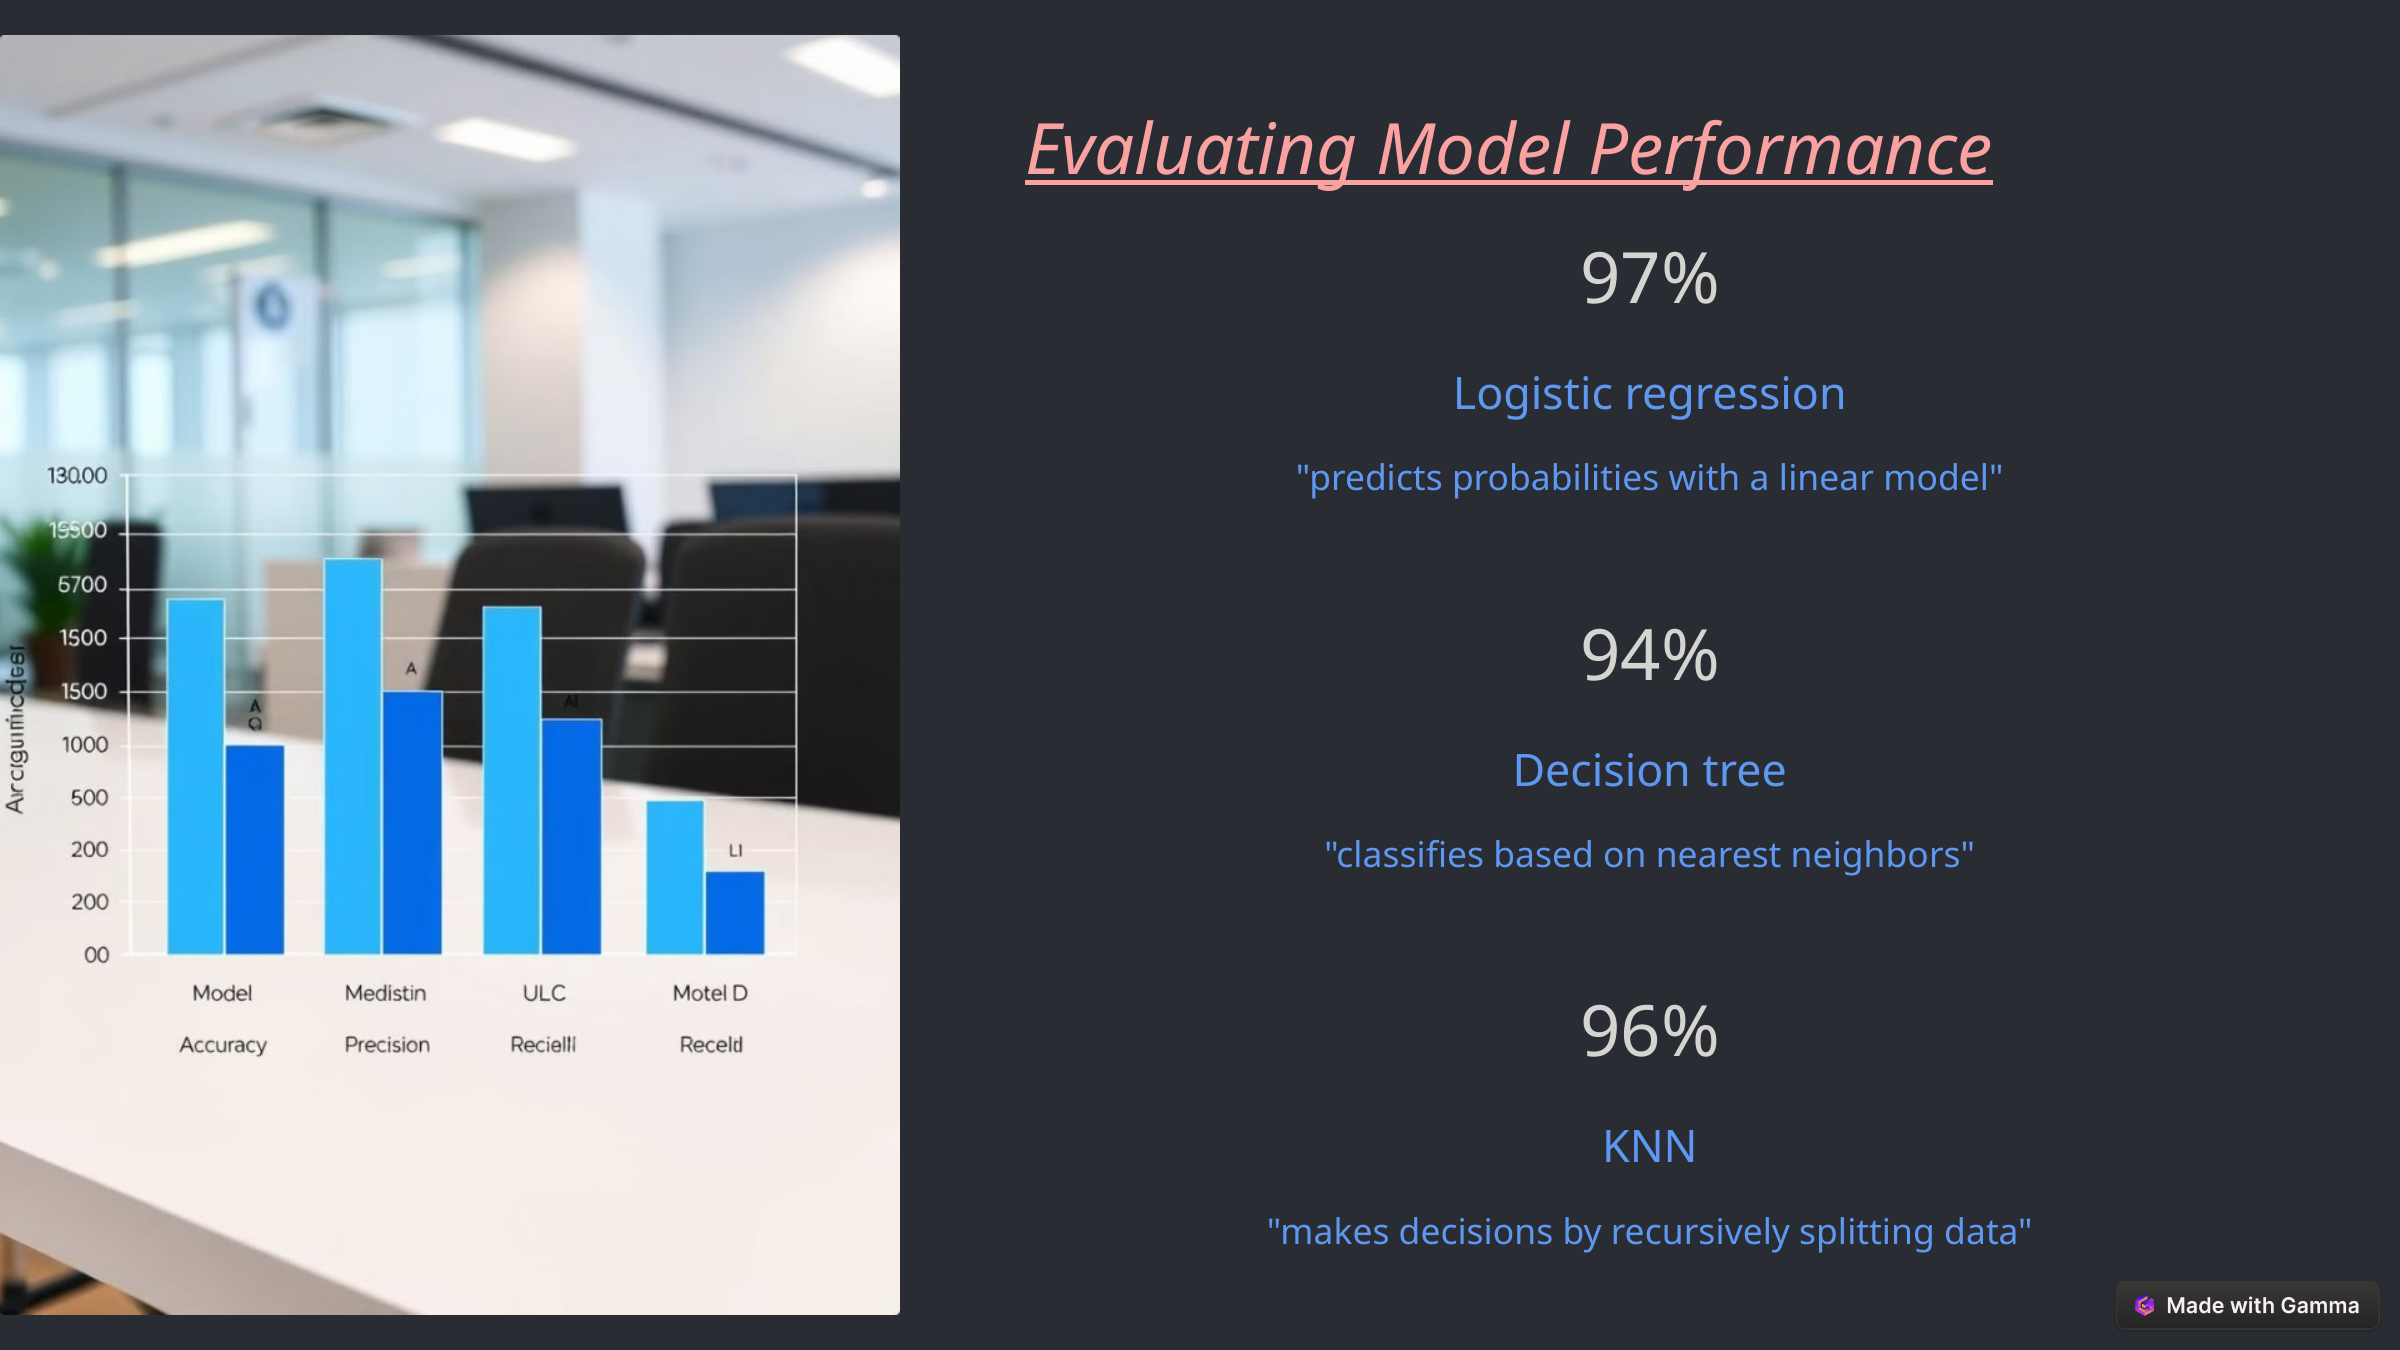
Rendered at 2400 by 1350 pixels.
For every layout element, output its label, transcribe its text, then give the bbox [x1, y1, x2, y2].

text_box Decision tree [1425, 739, 1874, 796]
text_box "makes decisions by recursively splitting data" [1025, 1193, 2275, 1252]
text_box 96% [1025, 999, 2275, 1072]
text_box 94% [1025, 623, 2275, 695]
text_box Evaluating Model Performance [1025, 98, 2029, 189]
text_box 97% [1025, 246, 2275, 319]
text_box Logistic regression [1425, 362, 1874, 419]
picture [2106, 1271, 2389, 1339]
picture [0, 35, 900, 1315]
text_box "classifies based on nearest neighbors" [1025, 817, 2275, 875]
text_box KNN [1425, 1116, 1874, 1173]
text_box "predicts probabilities with a linear model" [1025, 440, 2275, 498]
